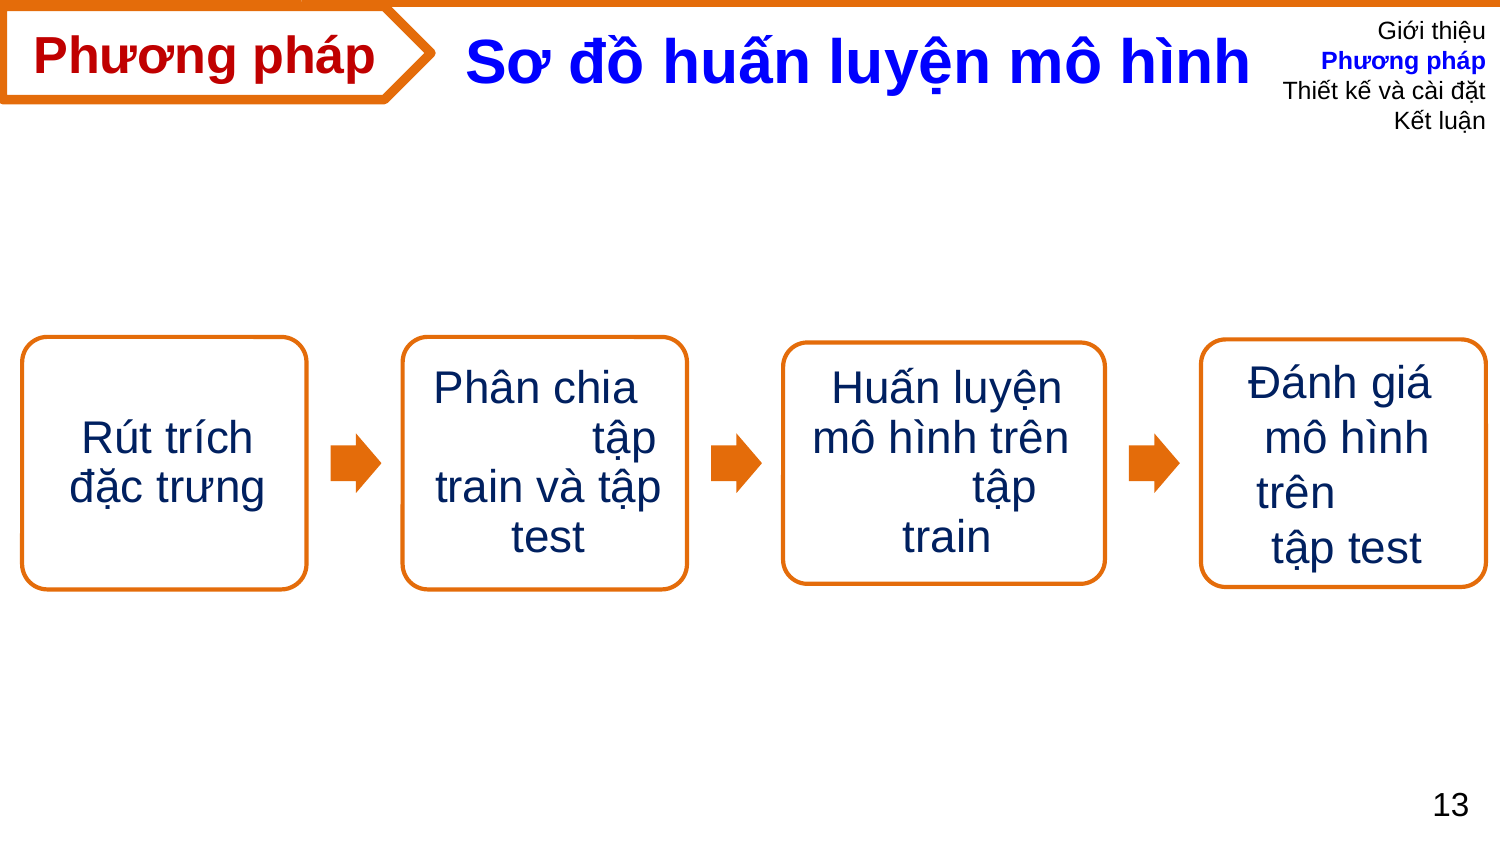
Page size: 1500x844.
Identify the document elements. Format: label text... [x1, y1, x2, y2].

text_box 13 [1417, 776, 1495, 831]
text_box Sơ đồ huấn luyện mô hình [448, 15, 1246, 104]
text_box Phương pháp [0, 15, 434, 102]
text_box Giới thiệu Phương pháp Thiết kế và cài đặt Kết luận [1246, 14, 1500, 142]
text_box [0, 0, 1500, 8]
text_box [20, 161, 1488, 765]
